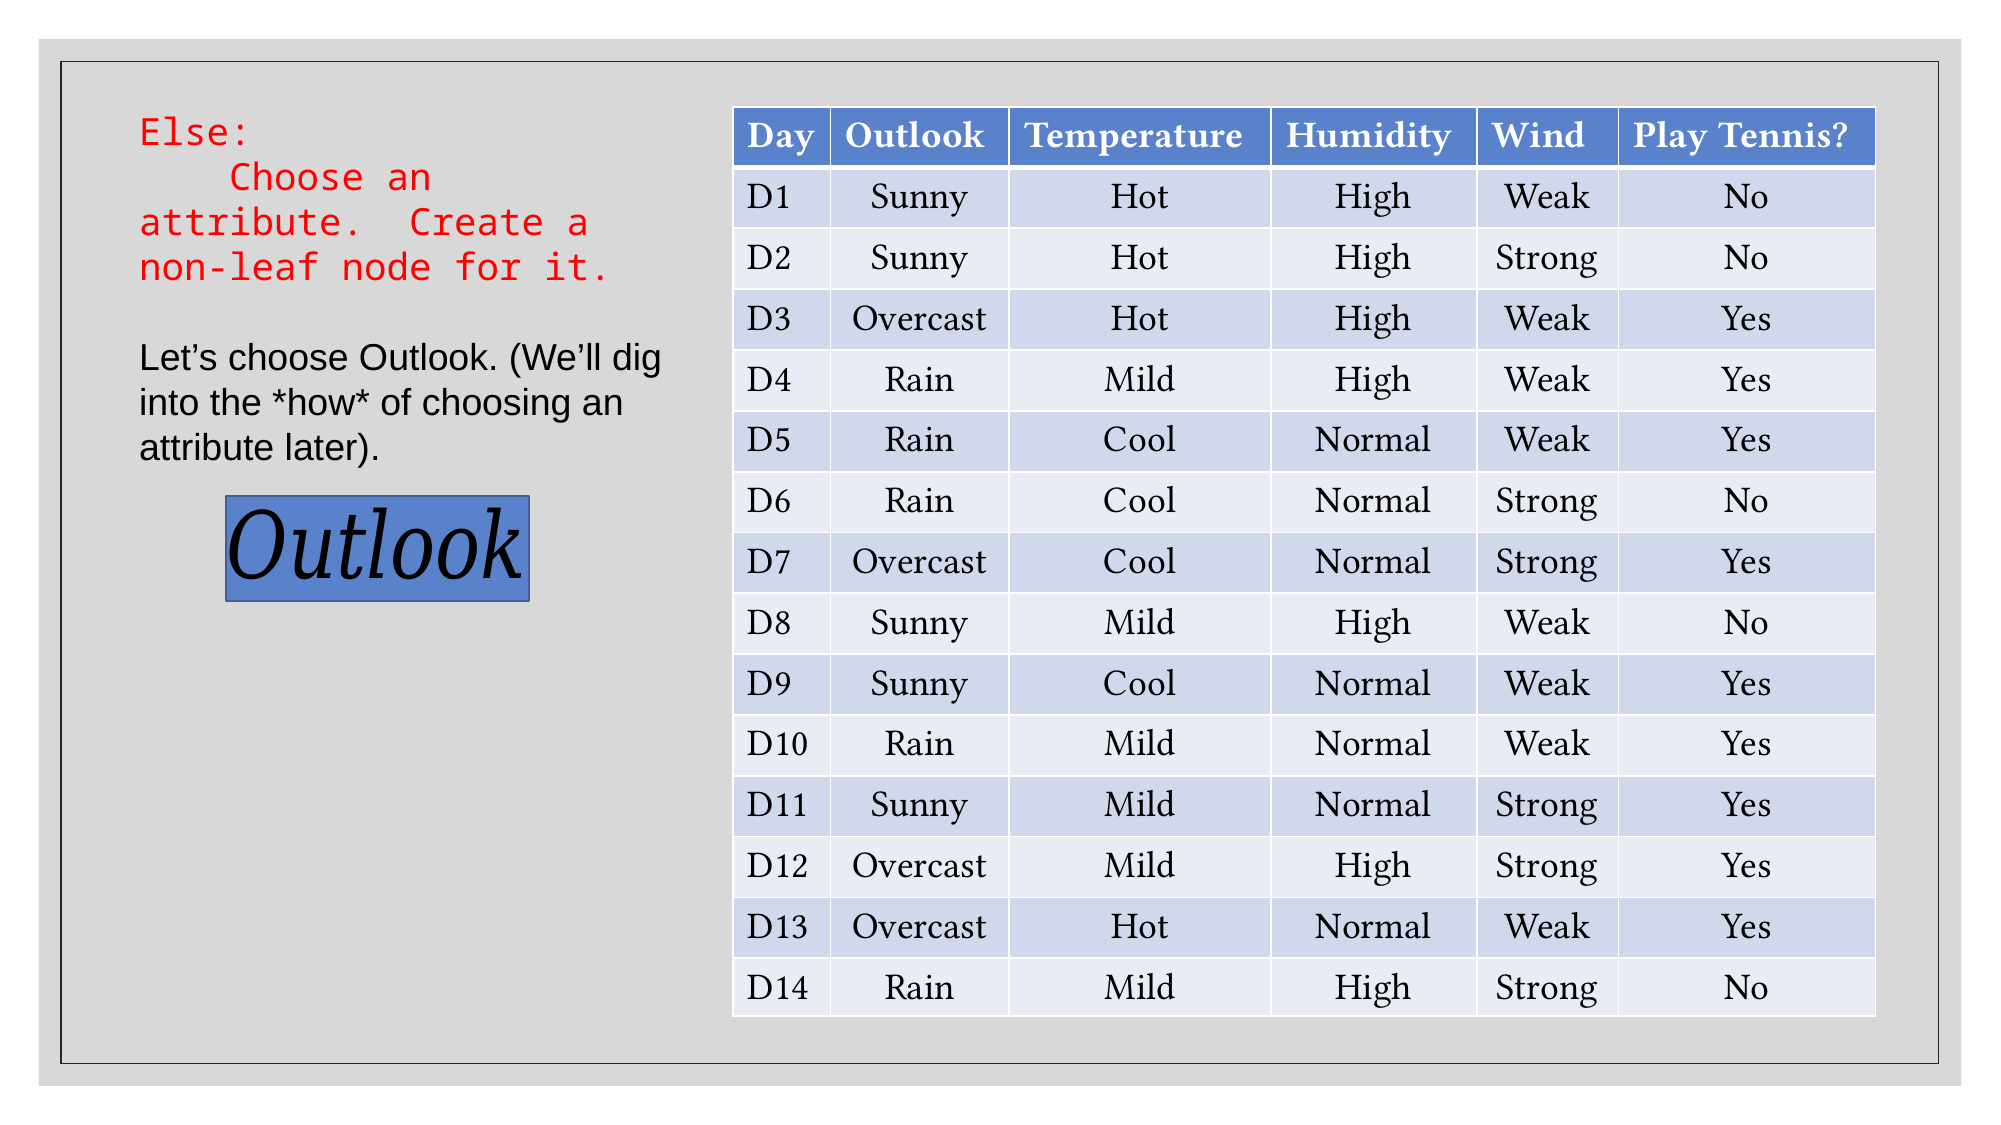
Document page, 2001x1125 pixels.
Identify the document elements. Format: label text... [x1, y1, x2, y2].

table_cell Cool [1010, 412, 1270, 471]
table_cell Yes [1619, 351, 1875, 410]
table_cell Rain [831, 716, 1008, 775]
table_cell Overcast [831, 290, 1008, 349]
table_cell Weak [1478, 594, 1618, 653]
table_cell D9 [734, 655, 830, 714]
table_cell Strong [1478, 837, 1618, 897]
table_cell Normal [1272, 412, 1476, 471]
table_cell Hot [1010, 290, 1270, 349]
table_cell Normal [1272, 533, 1476, 592]
table_cell Weak [1478, 898, 1618, 957]
table_cell Sunny [831, 594, 1008, 653]
table_cell Overcast [831, 837, 1008, 897]
table_cell D4 [734, 351, 830, 410]
table_cell Strong [1478, 533, 1618, 592]
table_cell High [1272, 170, 1476, 227]
table_cell Normal [1272, 473, 1476, 532]
table_cell Mild [1010, 716, 1270, 775]
table_cell High [1272, 229, 1476, 288]
table_cell Weak [1478, 412, 1618, 471]
table_cell Strong [1478, 777, 1618, 836]
table_header Temperature [1010, 108, 1270, 165]
table_cell D5 [734, 412, 830, 471]
table_cell Cool [1010, 533, 1270, 592]
table_cell D10 [734, 716, 830, 775]
table_header Wind [1478, 108, 1618, 165]
table_cell D1 [734, 170, 830, 227]
table_cell Overcast [831, 533, 1008, 592]
table_cell Normal [1272, 716, 1476, 775]
table_cell D8 [734, 594, 830, 653]
table_cell Strong [1478, 473, 1618, 532]
table_cell No [1619, 170, 1875, 227]
table_cell High [1272, 959, 1476, 1015]
table_cell No [1619, 473, 1875, 532]
table_cell Yes [1619, 898, 1875, 957]
table_cell Sunny [831, 170, 1008, 227]
table_cell Normal [1272, 655, 1476, 714]
table_cell Hot [1010, 229, 1270, 288]
table_cell Weak [1478, 170, 1618, 227]
list [174, 345, 1825, 1020]
table_header Play Tennis? [1619, 108, 1875, 165]
table_cell D2 [734, 229, 830, 288]
table_cell Weak [1478, 716, 1618, 775]
table_cell Mild [1010, 594, 1270, 653]
table_cell No [1619, 229, 1875, 288]
table_cell Rain [831, 473, 1008, 532]
table_cell Weak [1478, 290, 1618, 349]
table_cell Yes [1619, 533, 1875, 592]
table_cell D6 [734, 473, 830, 532]
table_cell Cool [1010, 655, 1270, 714]
table_cell Normal [1272, 777, 1476, 836]
table_cell Mild [1010, 351, 1270, 410]
table_cell D14 [734, 959, 830, 1015]
table_cell Strong [1478, 959, 1618, 1015]
table_cell Yes [1619, 655, 1875, 714]
table_cell Yes [1619, 716, 1875, 775]
table_cell High [1272, 351, 1476, 410]
table_cell Yes [1619, 777, 1875, 836]
table_cell Strong [1478, 229, 1618, 288]
table_cell Yes [1619, 290, 1875, 349]
table_cell High [1272, 594, 1476, 653]
table_cell Mild [1010, 837, 1270, 897]
table_header Humidity [1272, 108, 1476, 165]
table_cell Hot [1010, 170, 1270, 227]
table_cell Rain [831, 959, 1008, 1015]
text_box Else: Choose an attribute. Create a non-leaf node for it. Let’s choose Outlook. (We’ll dig into the *how* of choosing an attribute later). [124, 100, 683, 521]
table_cell Weak [1478, 351, 1618, 410]
table_cell Yes [1619, 837, 1875, 897]
table_cell D3 [734, 290, 830, 349]
table_cell Sunny [831, 777, 1008, 836]
table_cell D11 [734, 777, 830, 836]
table_cell D12 [734, 837, 830, 897]
table_cell High [1272, 290, 1476, 349]
table_cell Normal [1272, 898, 1476, 957]
table_cell Sunny [831, 229, 1008, 288]
table_header Day [734, 108, 830, 165]
table_cell High [1272, 837, 1476, 897]
table_header Outlook [831, 108, 1008, 165]
table_cell Hot [1010, 898, 1270, 957]
table_cell Yes [1619, 412, 1875, 471]
table_cell Rain [831, 412, 1008, 471]
table_cell D7 [734, 533, 830, 592]
table_cell Overcast [831, 898, 1008, 957]
table_cell Cool [1010, 473, 1270, 532]
table_cell Mild [1010, 777, 1270, 836]
table_cell Weak [1478, 655, 1618, 714]
table_cell No [1619, 594, 1875, 653]
table_cell Rain [831, 351, 1008, 410]
table_cell No [1619, 959, 1875, 1015]
table_cell Mild [1010, 959, 1270, 1015]
table_cell Sunny [831, 655, 1008, 714]
table_cell D13 [734, 898, 830, 957]
